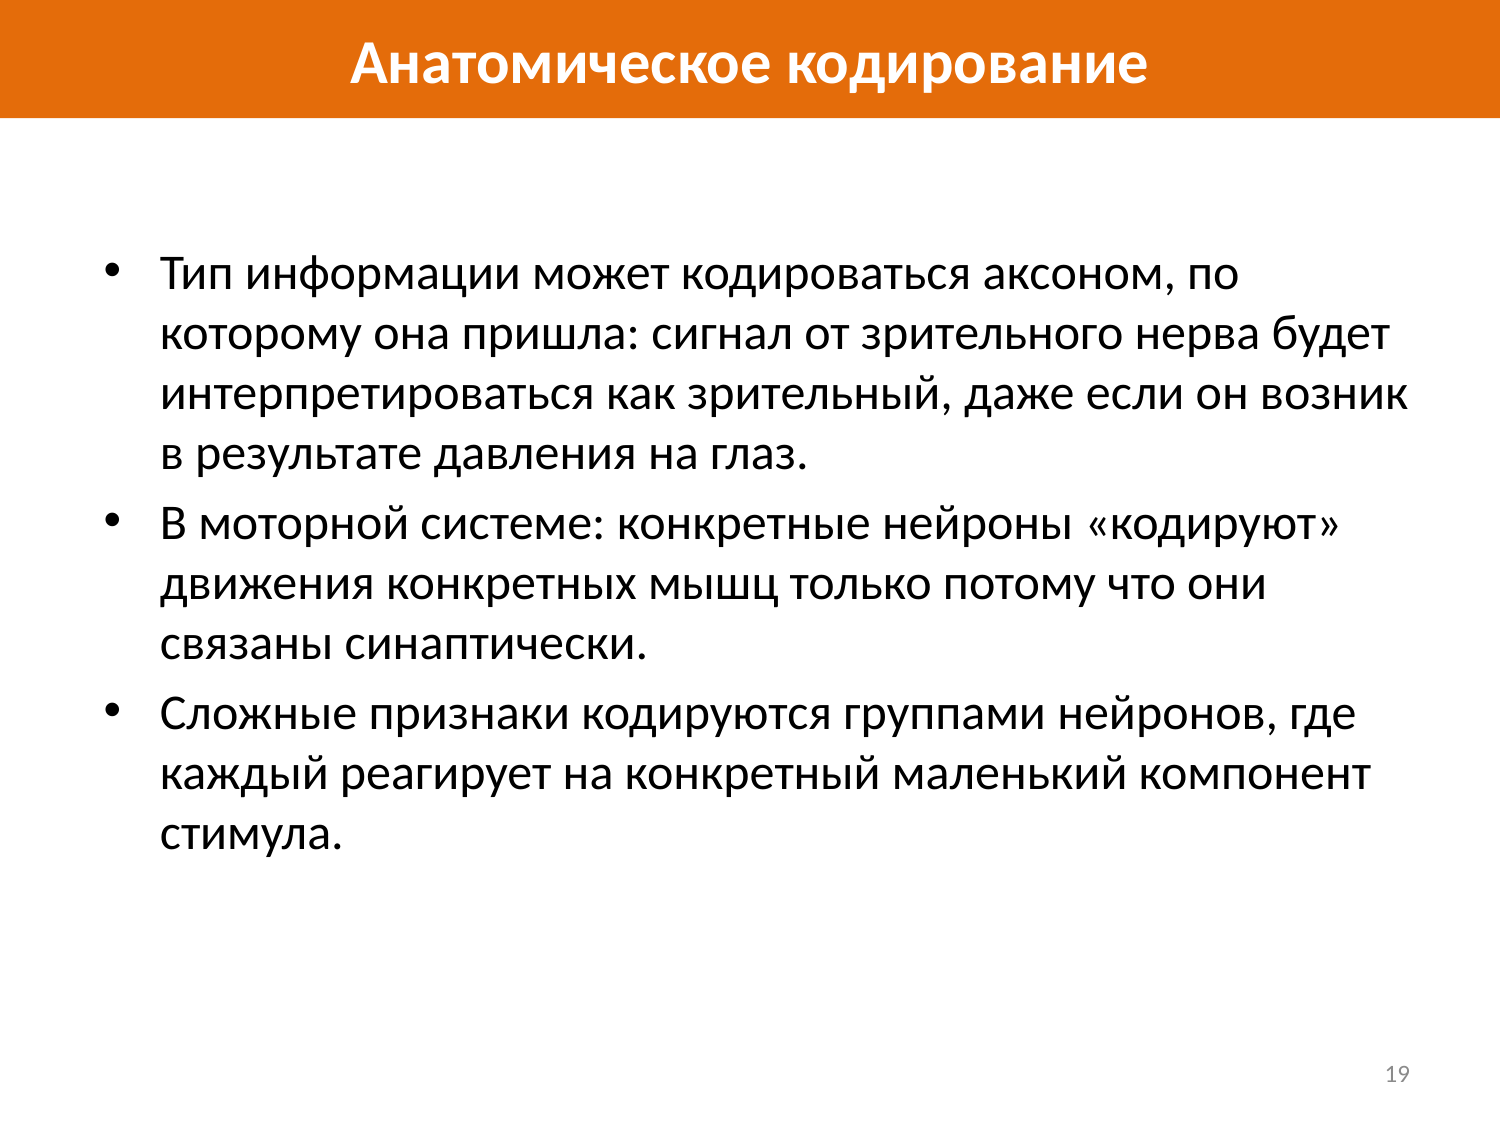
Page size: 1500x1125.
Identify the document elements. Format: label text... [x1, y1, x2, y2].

title Анатомическое кодирование [0, 0, 1500, 119]
slide_number 19 [1074, 1042, 1425, 1103]
list Тип информации может кодироваться аксоном, по которому она пришла: сигнал от зрительного нерва будет интерпретироваться как зрительный, даже если он возник в результате давления на глаз. В моторной системе: конкретные нейроны «кодируют» движения конкретных мышц только потому что они связаны синаптически. Сложные признаки кодируются группами нейронов, где каждый реагирует на конкретный маленький компонент стимула. [88, 231, 1439, 975]
